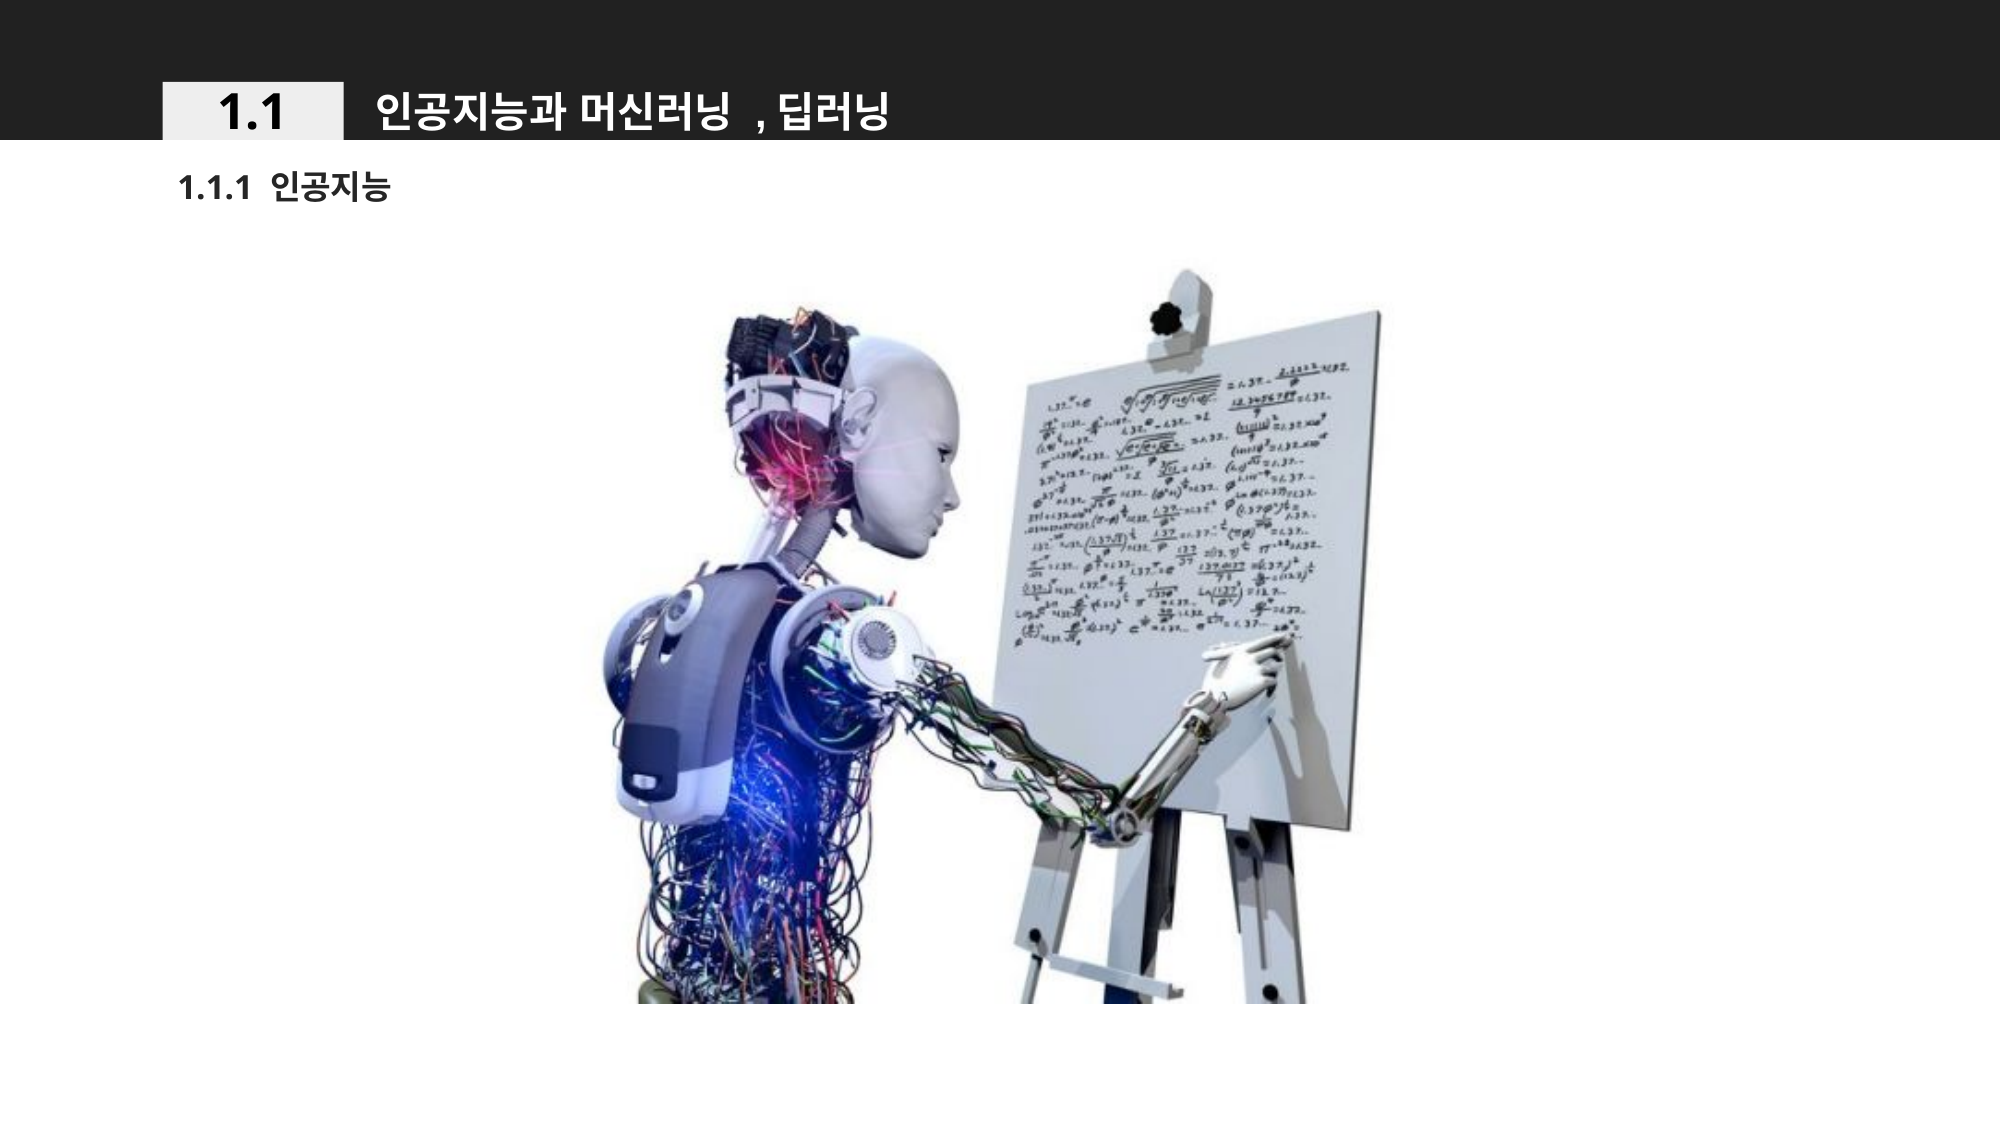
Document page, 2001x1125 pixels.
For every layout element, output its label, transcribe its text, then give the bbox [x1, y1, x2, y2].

text_box [161, 81, 202, 141]
text_box 인공지능과 머신러닝 ,딥러닝 [360, 78, 907, 138]
text_box 1.1.1 인공지능 [162, 138, 955, 214]
picture [495, 247, 1505, 1004]
text_box 1.1 [202, 72, 304, 138]
text_box [304, 81, 345, 138]
text_box [0, 0, 2000, 141]
